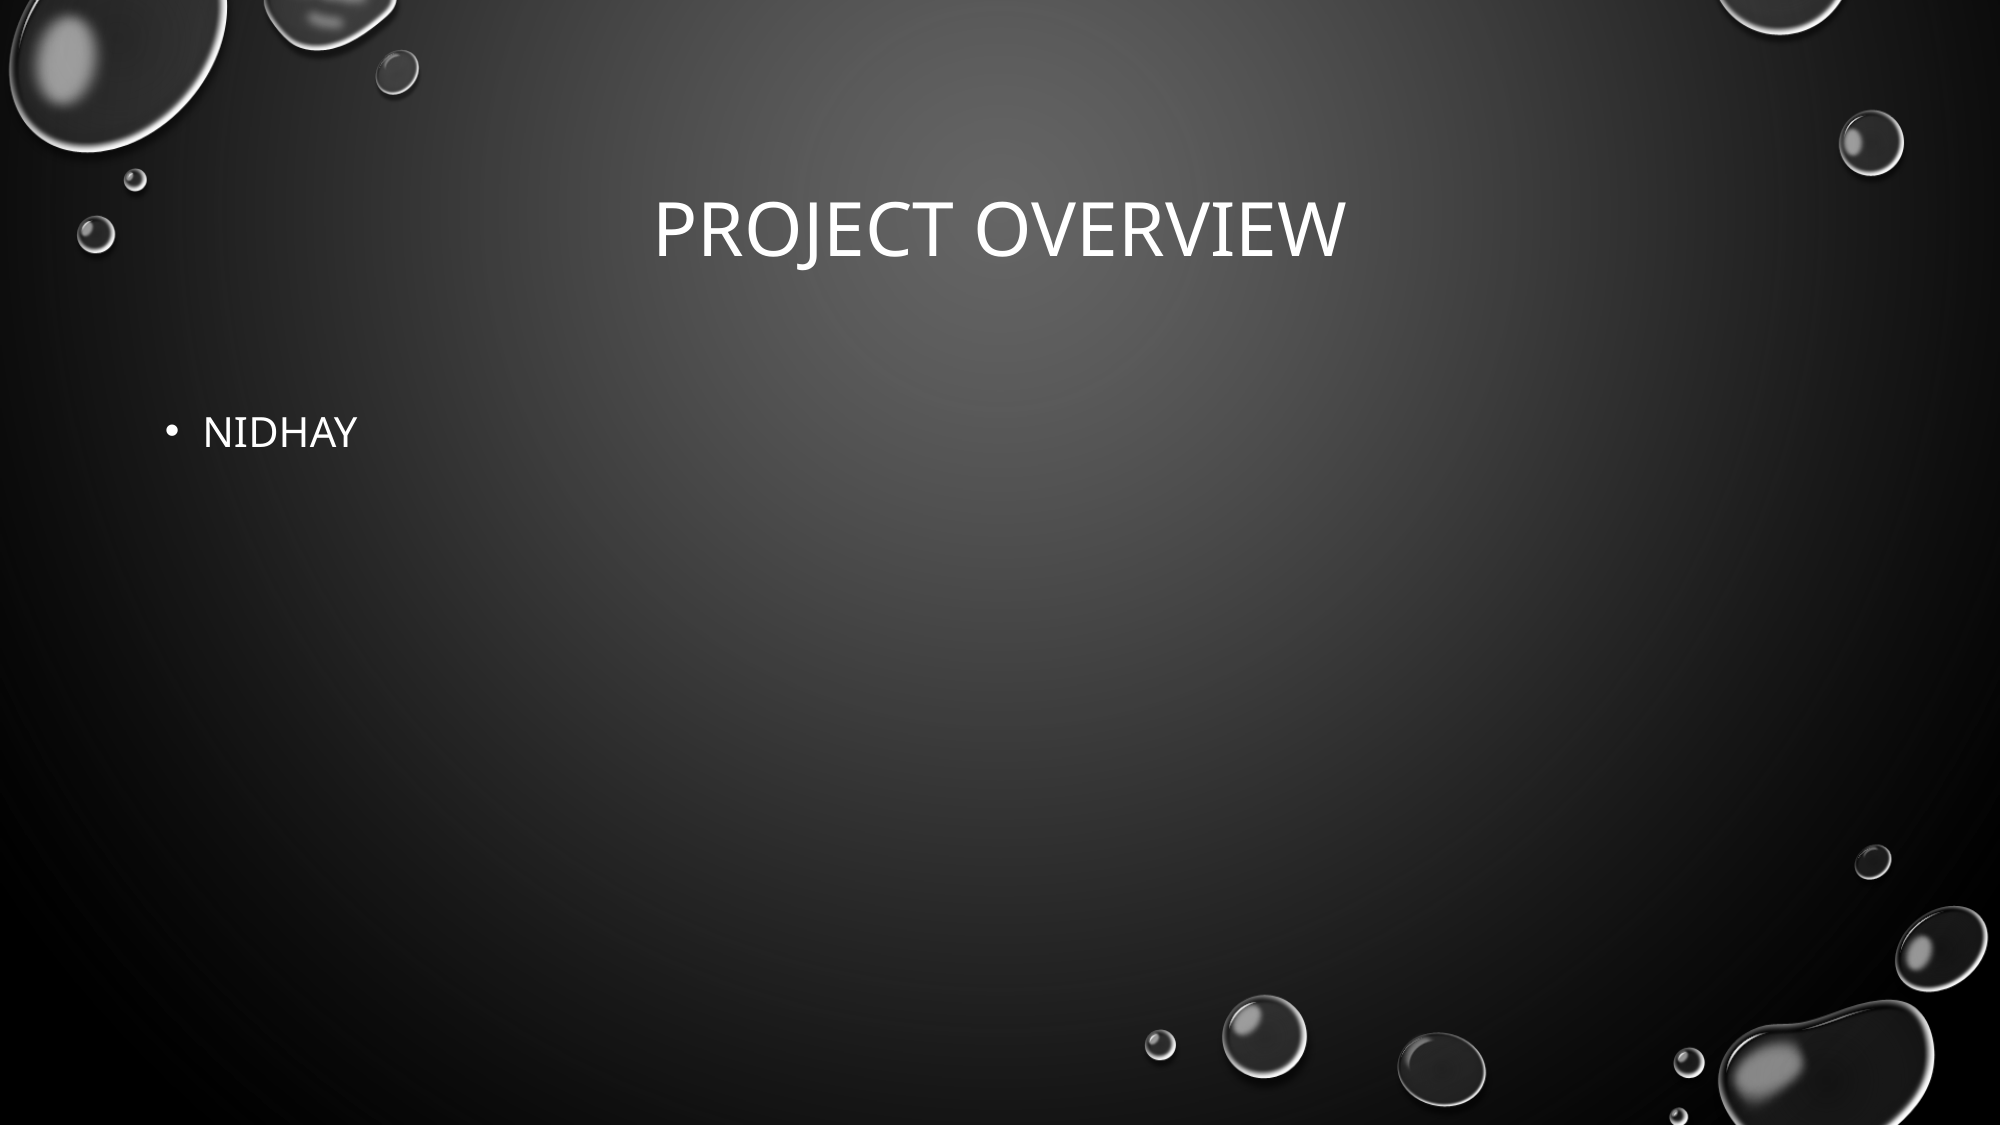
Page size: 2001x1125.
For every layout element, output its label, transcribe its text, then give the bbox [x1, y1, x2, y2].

list nidhay [149, 388, 1850, 950]
picture [0, 0, 2000, 1125]
title Project Overview [149, 101, 1851, 364]
